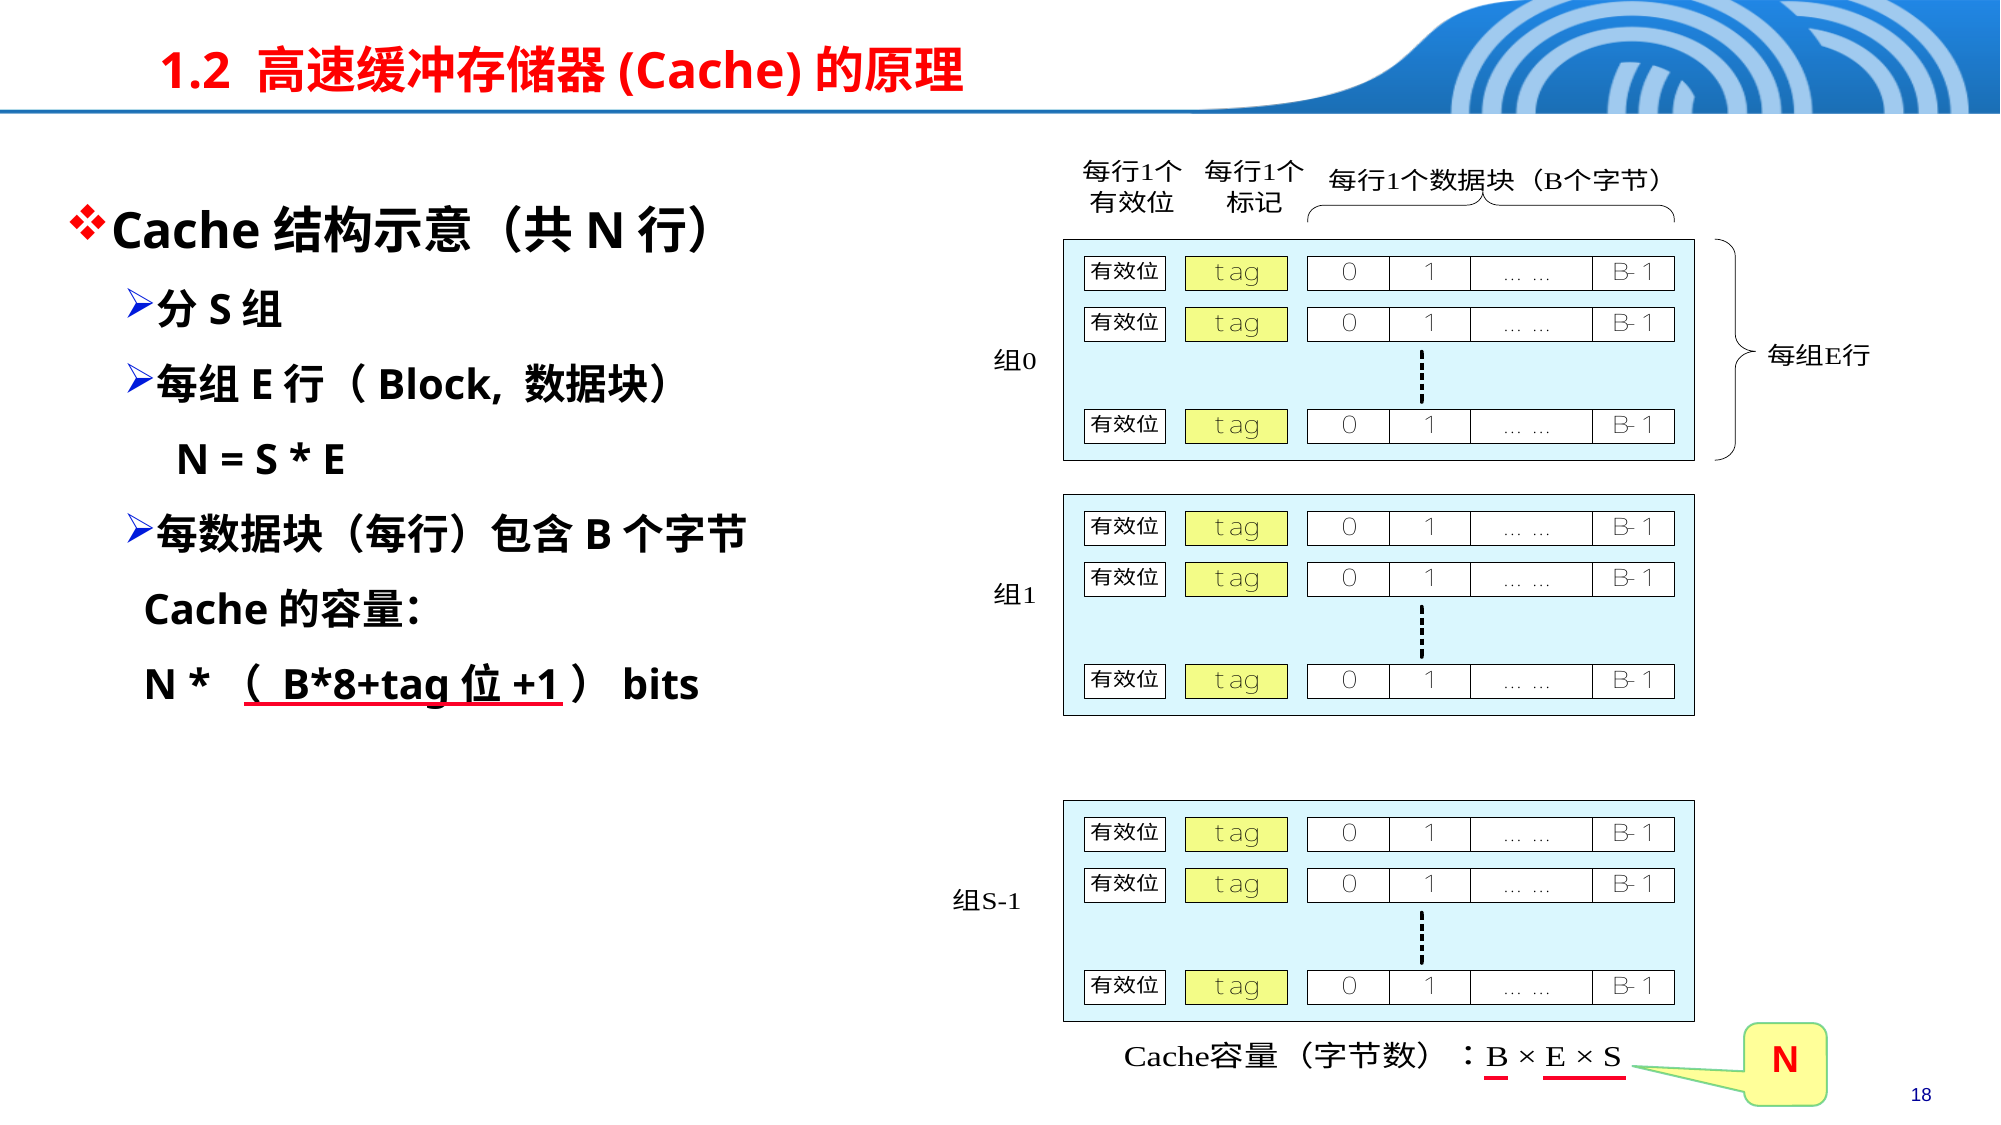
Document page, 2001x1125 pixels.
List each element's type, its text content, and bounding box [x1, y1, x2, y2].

title 1.2 高速缓冲存储器(Cache)的原理 [149, 42, 1301, 240]
picture [0, 0, 2000, 114]
text_box N [1722, 1087, 1827, 1106]
list Cache结构示意（共N行） 分S组 每组E行（Block, 数据块） N = S * E 每数据块（每行）包含B个字节 Cache的容量： N *（ B*8+tag位+1）bits [54, 163, 860, 870]
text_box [949, 152, 1875, 1079]
